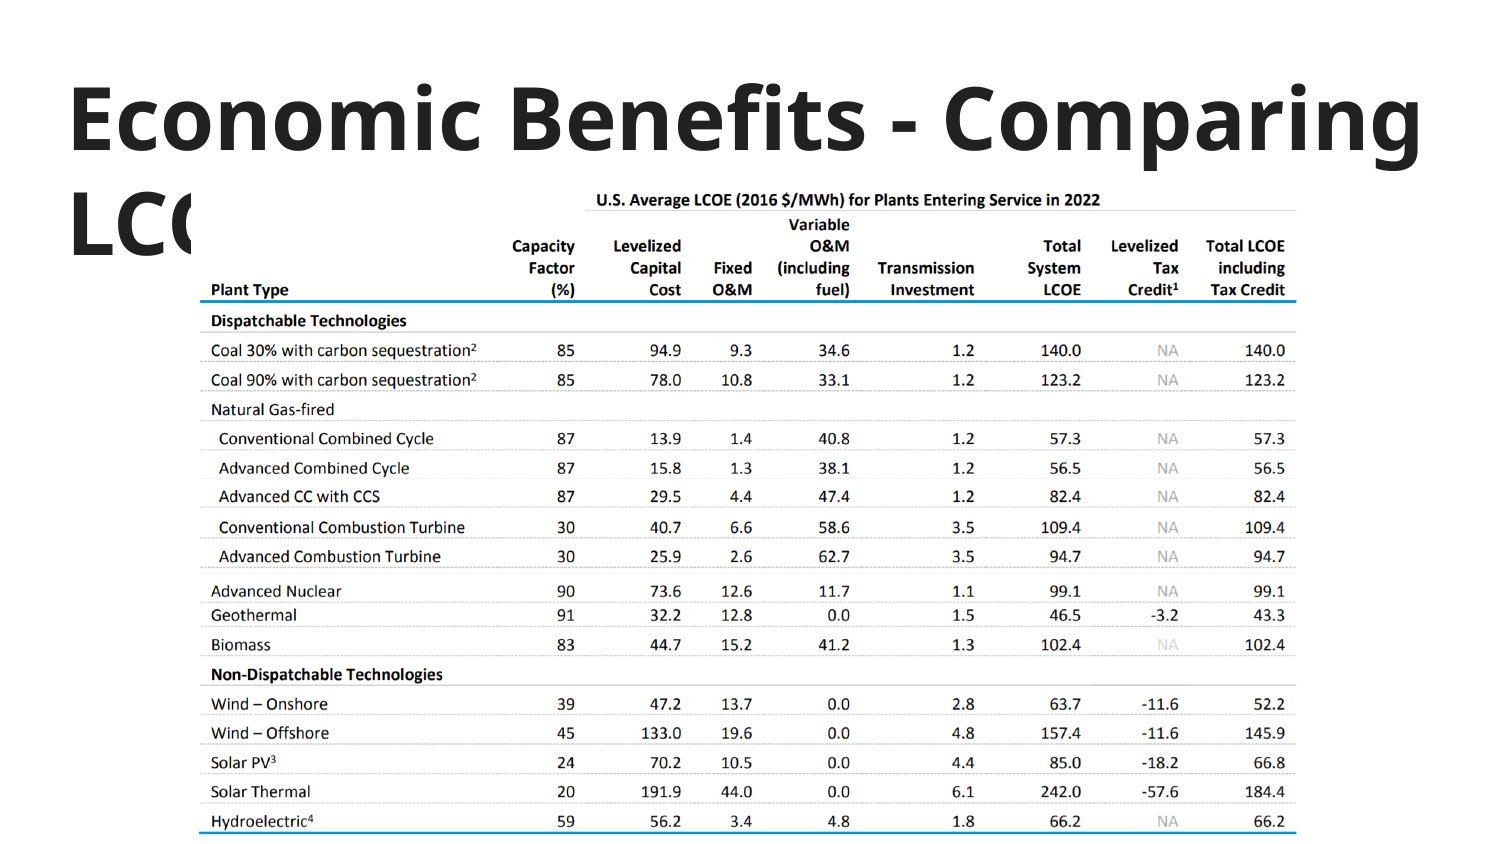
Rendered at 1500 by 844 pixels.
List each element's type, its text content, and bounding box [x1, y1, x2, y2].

title Economic Benefits - Comparing LCOE [51, 48, 1449, 180]
picture [190, 179, 1309, 837]
